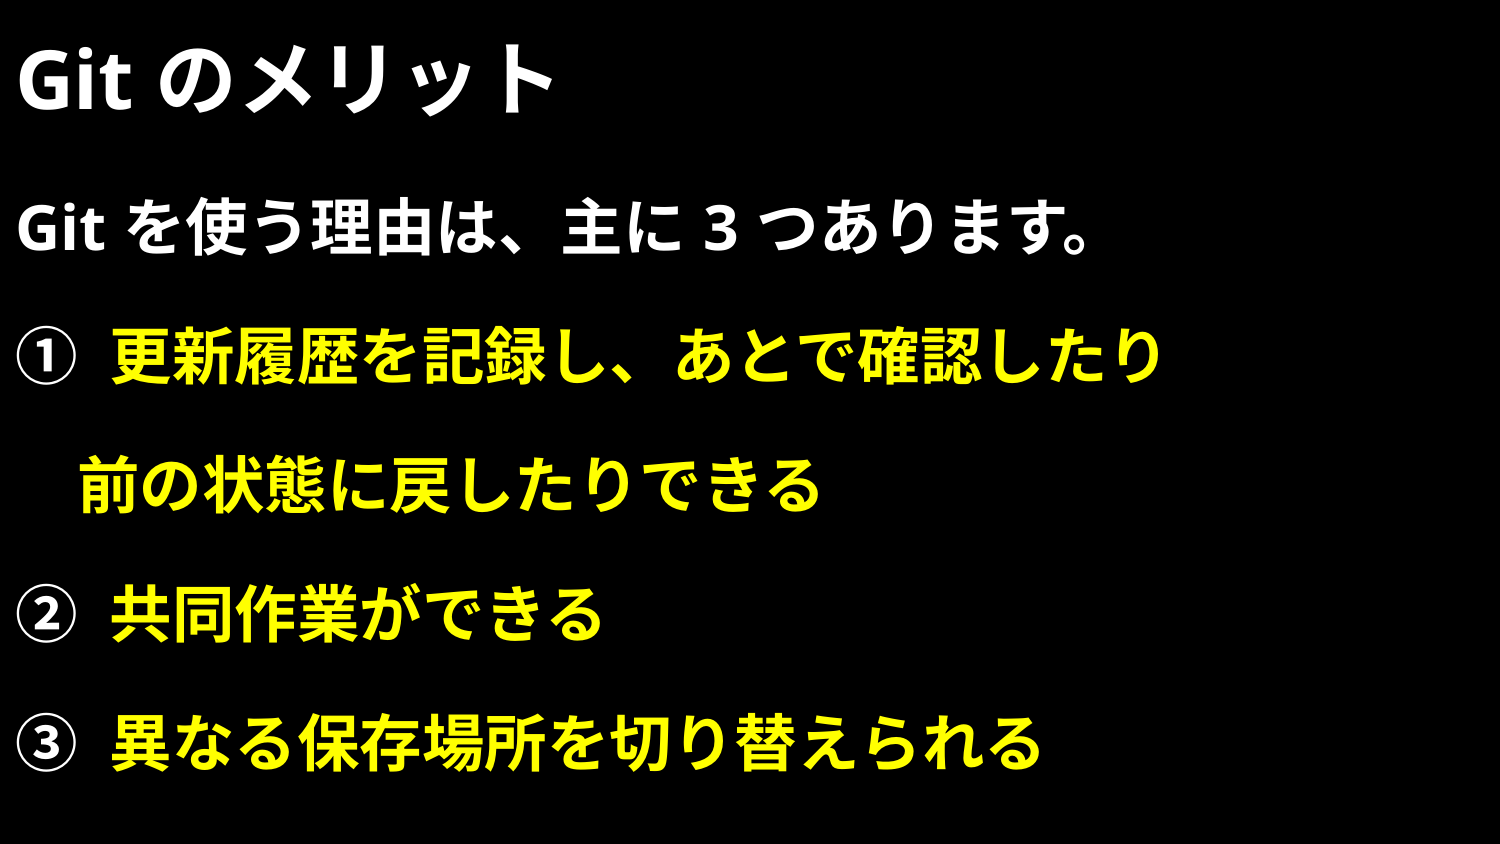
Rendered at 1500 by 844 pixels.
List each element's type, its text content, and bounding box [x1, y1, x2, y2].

list Gitを使う理由は、主に3つあります。 ① 更新履歴を記録し、あとで確認したり 前の状態に戻したりできる ② 共同作業ができる ③ 異なる保存場所を切り替えられる [0, 149, 1500, 844]
title Gitのメリット [0, 0, 1500, 149]
